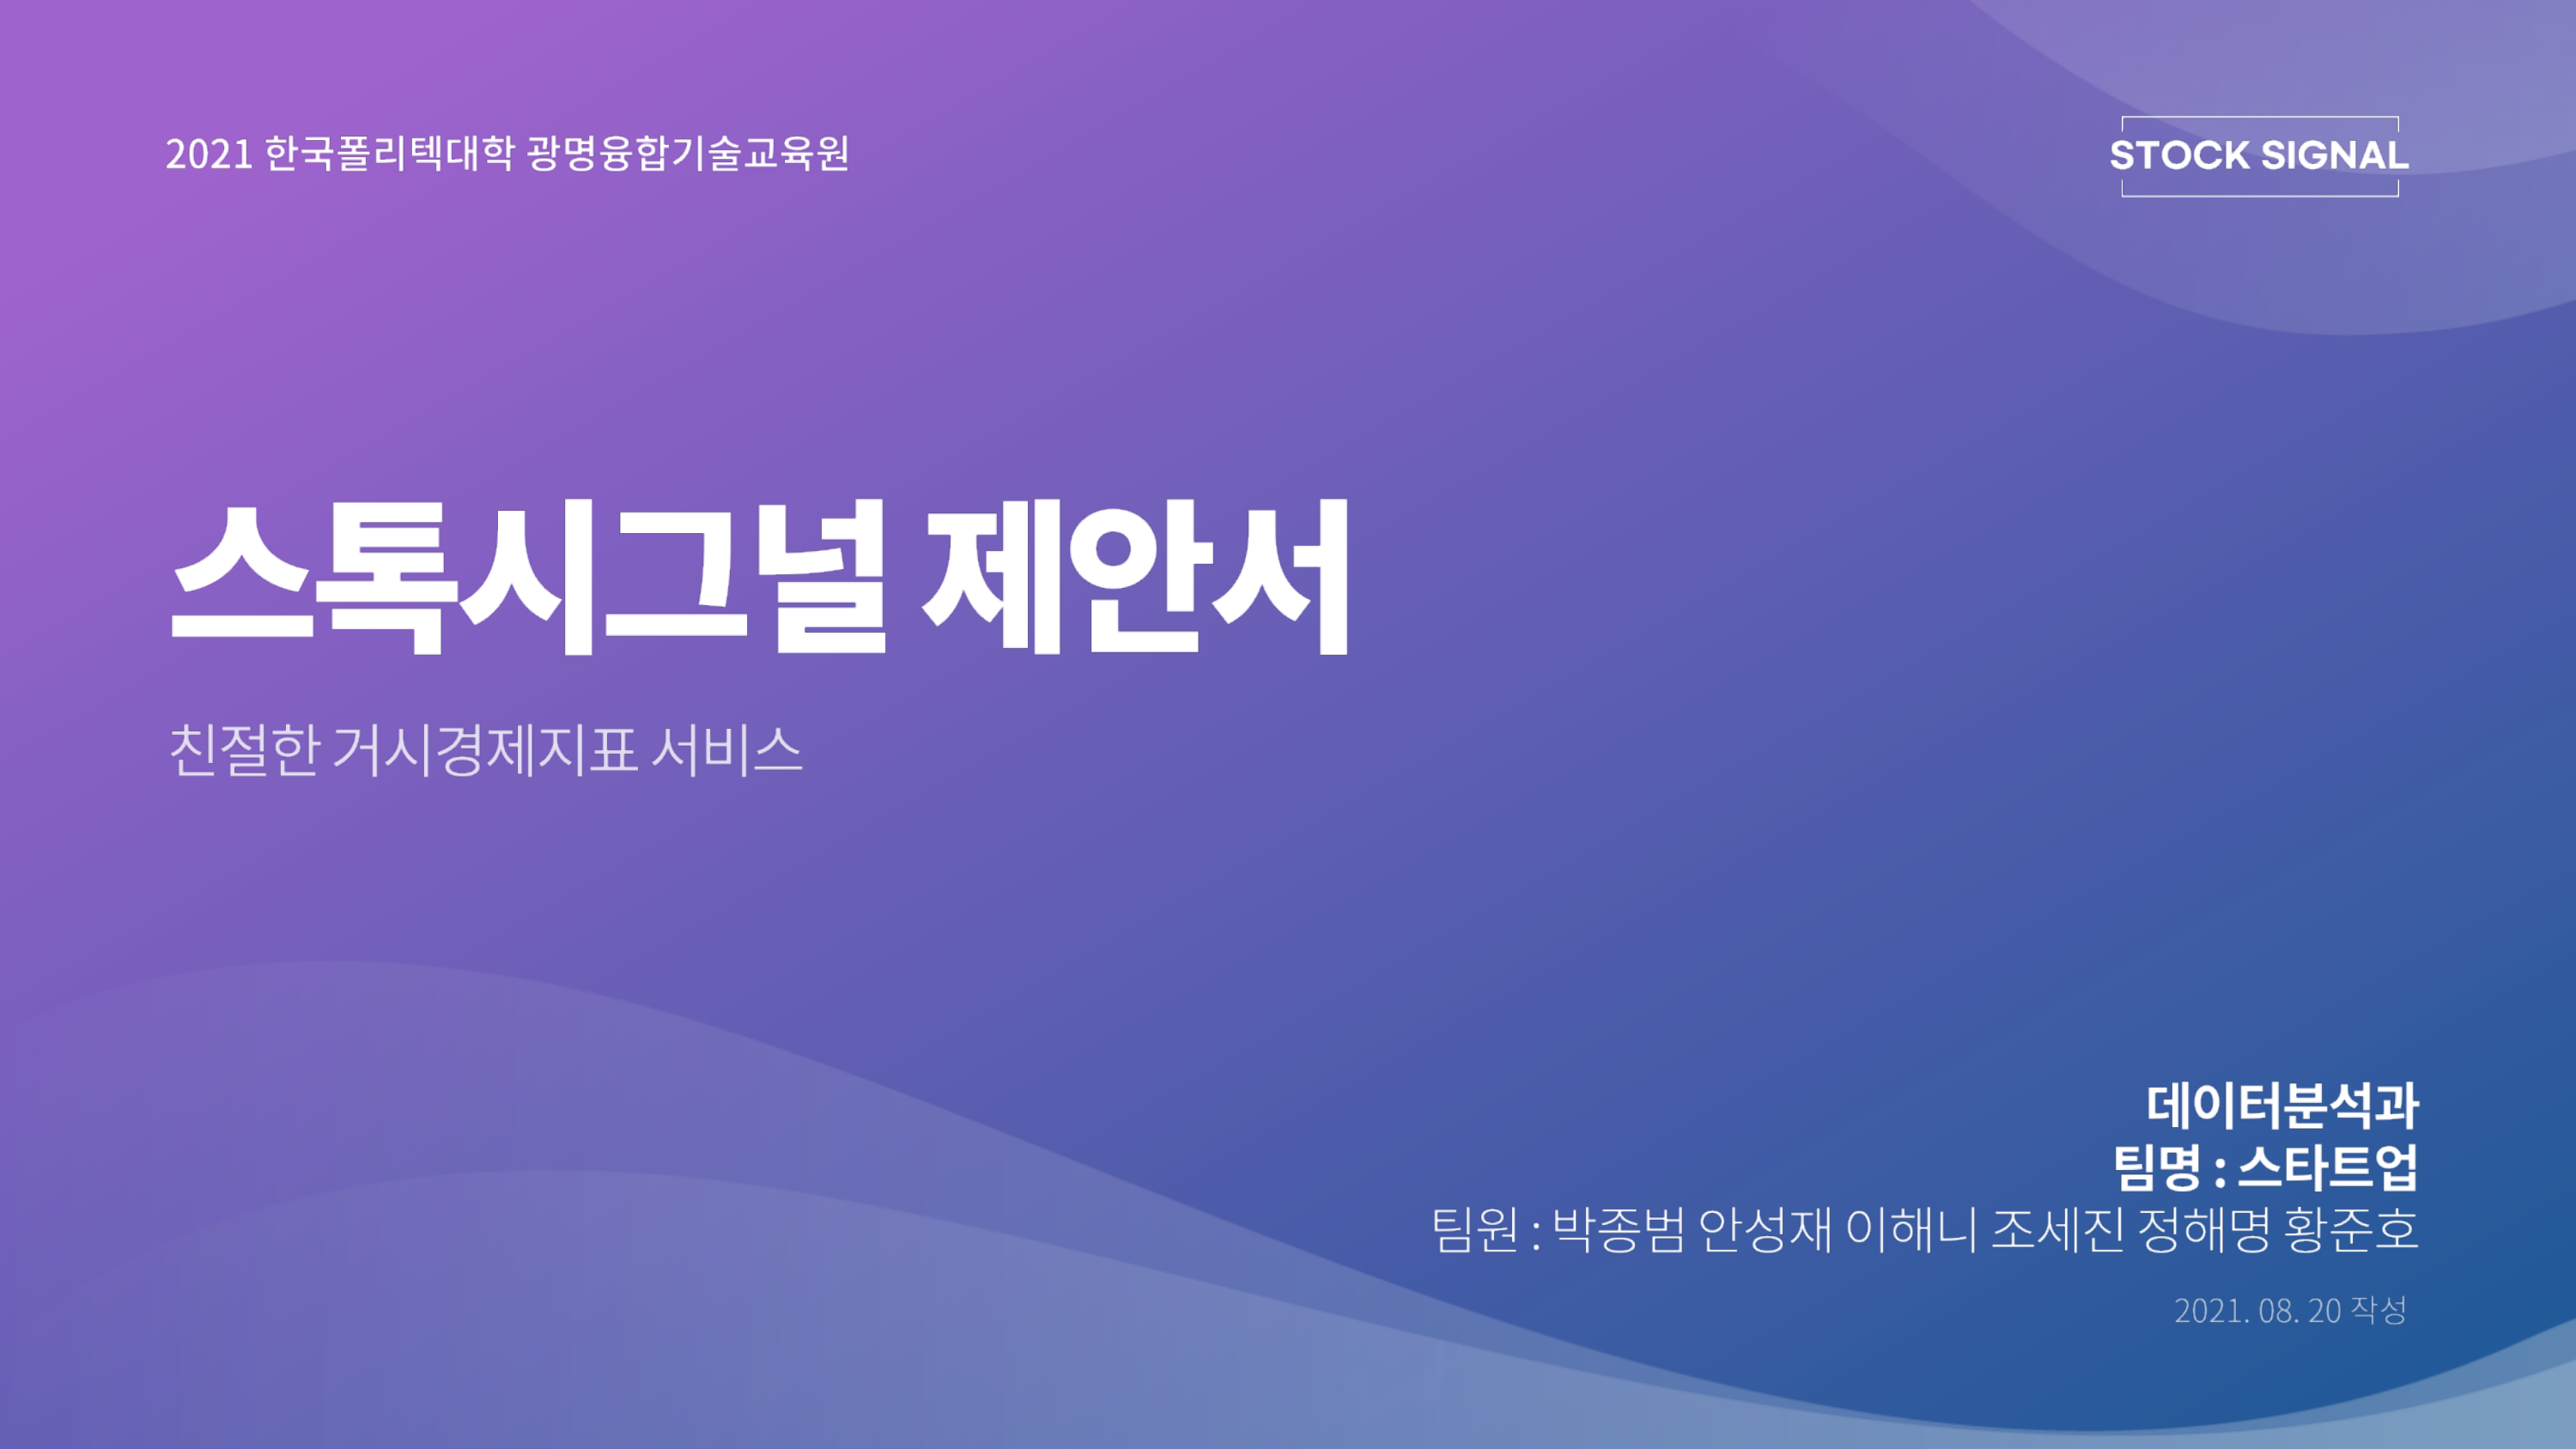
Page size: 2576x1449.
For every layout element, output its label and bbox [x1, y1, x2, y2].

text_box [0, 0, 2576, 1449]
picture [160, 117, 872, 195]
picture [141, 428, 1437, 818]
picture [1352, 1059, 2445, 1344]
text_box [2074, 116, 2445, 197]
